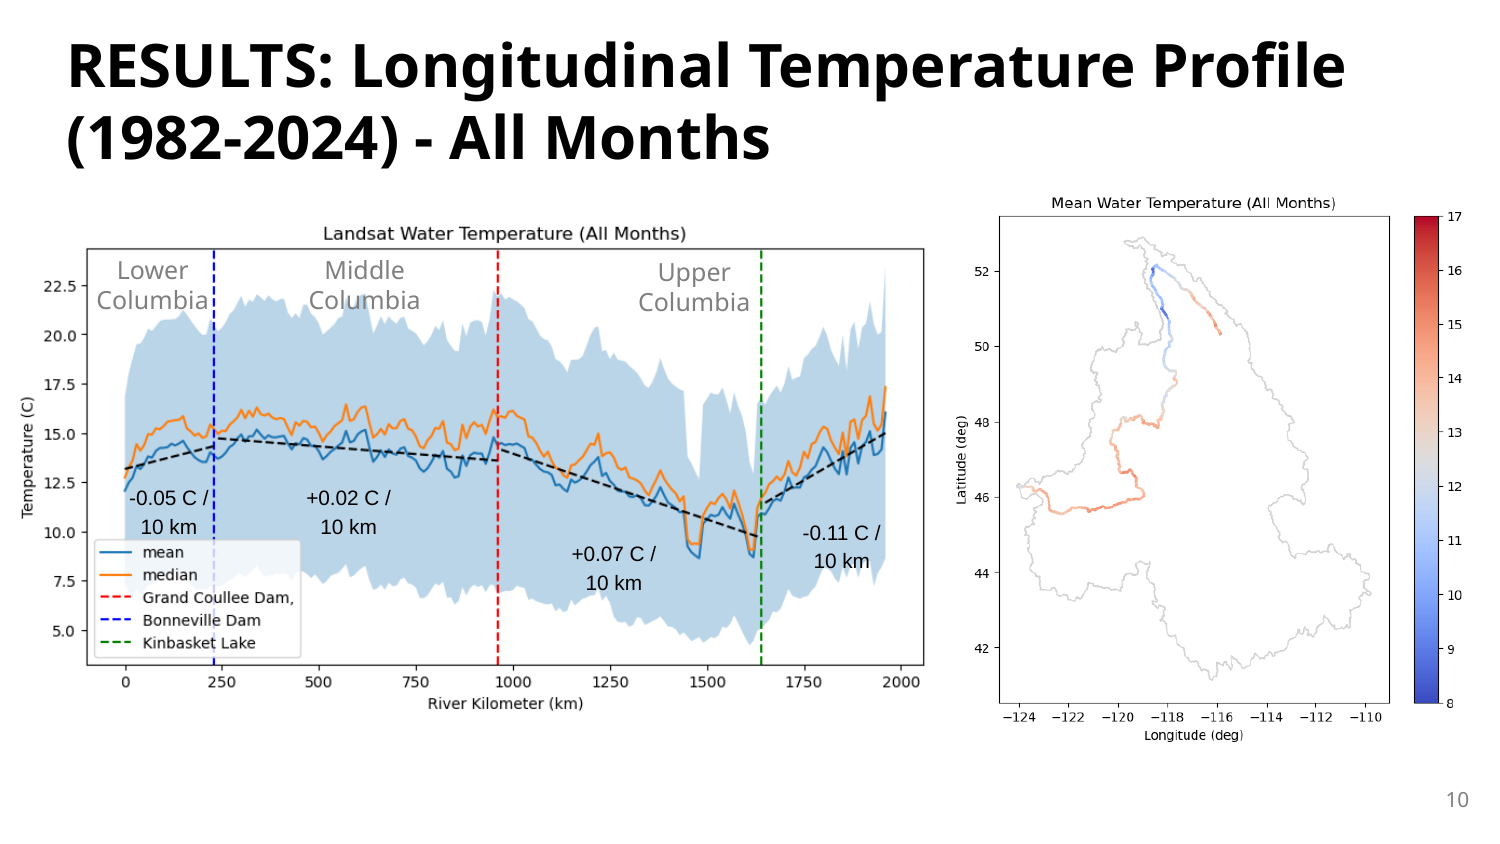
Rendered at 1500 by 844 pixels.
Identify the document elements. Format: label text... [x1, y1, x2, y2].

picture [11, 216, 934, 722]
picture [947, 188, 1471, 750]
slide_number ‹#› [1394, 769, 1484, 834]
title RESULTS: Longitudinal Temperature Profile (1982-2024) - All Months [51, 12, 1449, 188]
